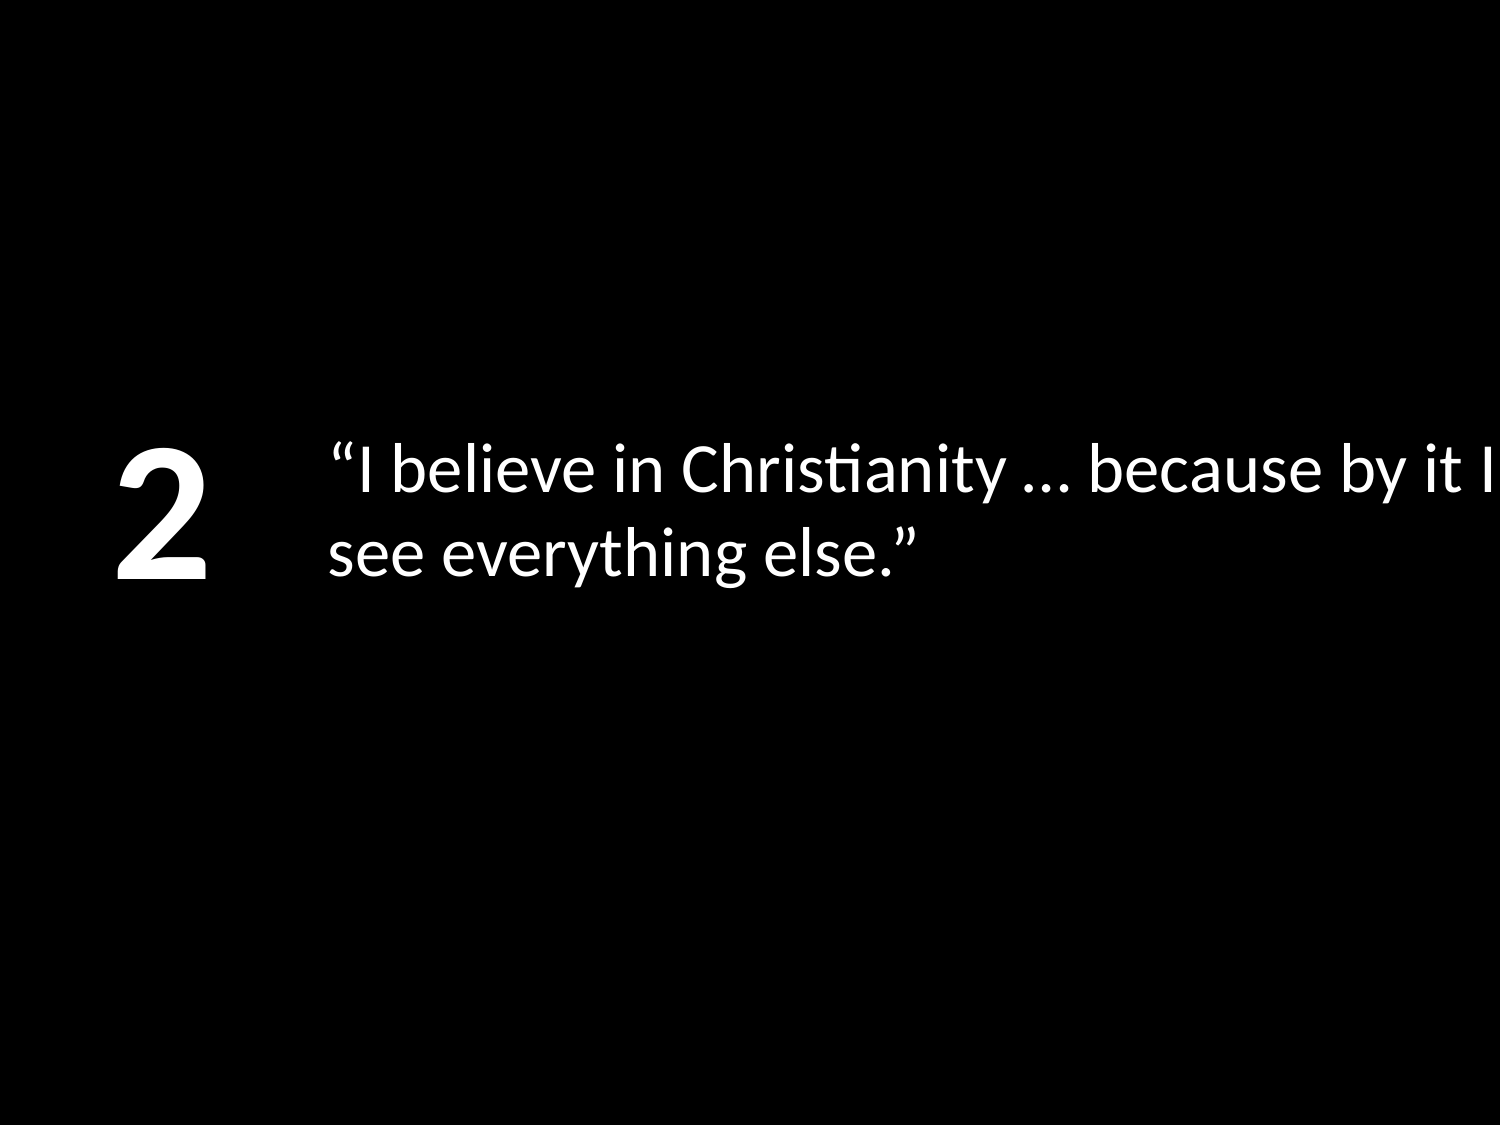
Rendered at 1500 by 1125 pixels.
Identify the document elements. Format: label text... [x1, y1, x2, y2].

title “I believe in Christianity … because by it I see everything else.” [312, 412, 1500, 600]
list 2 [0, 262, 213, 738]
